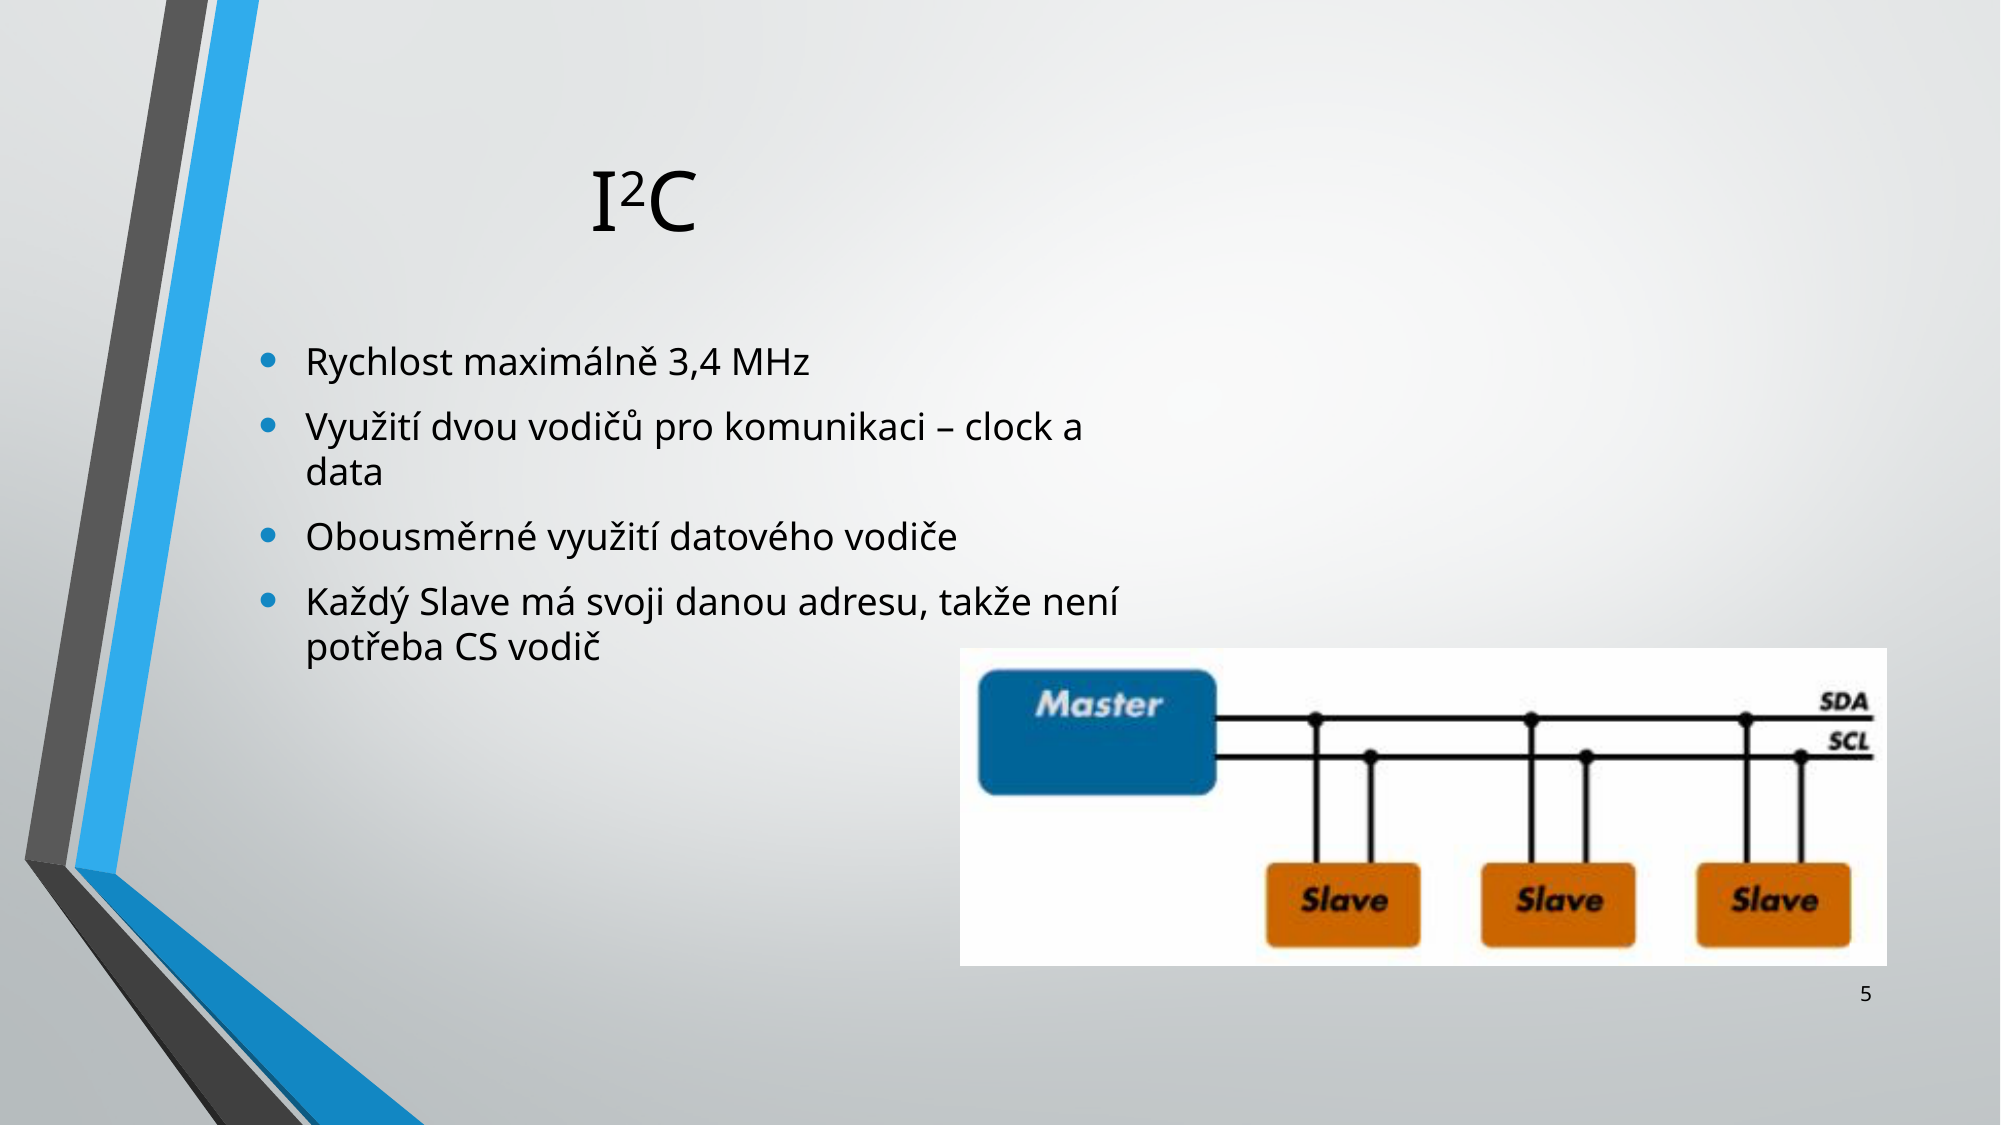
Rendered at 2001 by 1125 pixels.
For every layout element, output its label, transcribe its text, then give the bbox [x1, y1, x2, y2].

slide_number 5 [1796, 966, 1887, 1025]
picture [960, 647, 1888, 966]
list Rychlost maximálně 3,4 MHz Využití dvou vodičů pro komunikaci – clock a data Obousměrné využití datového vodiče Každý Slave má svoji danou adresu, takže není potřeba CS vodič [243, 282, 1139, 723]
title I2C [243, 112, 1047, 282]
